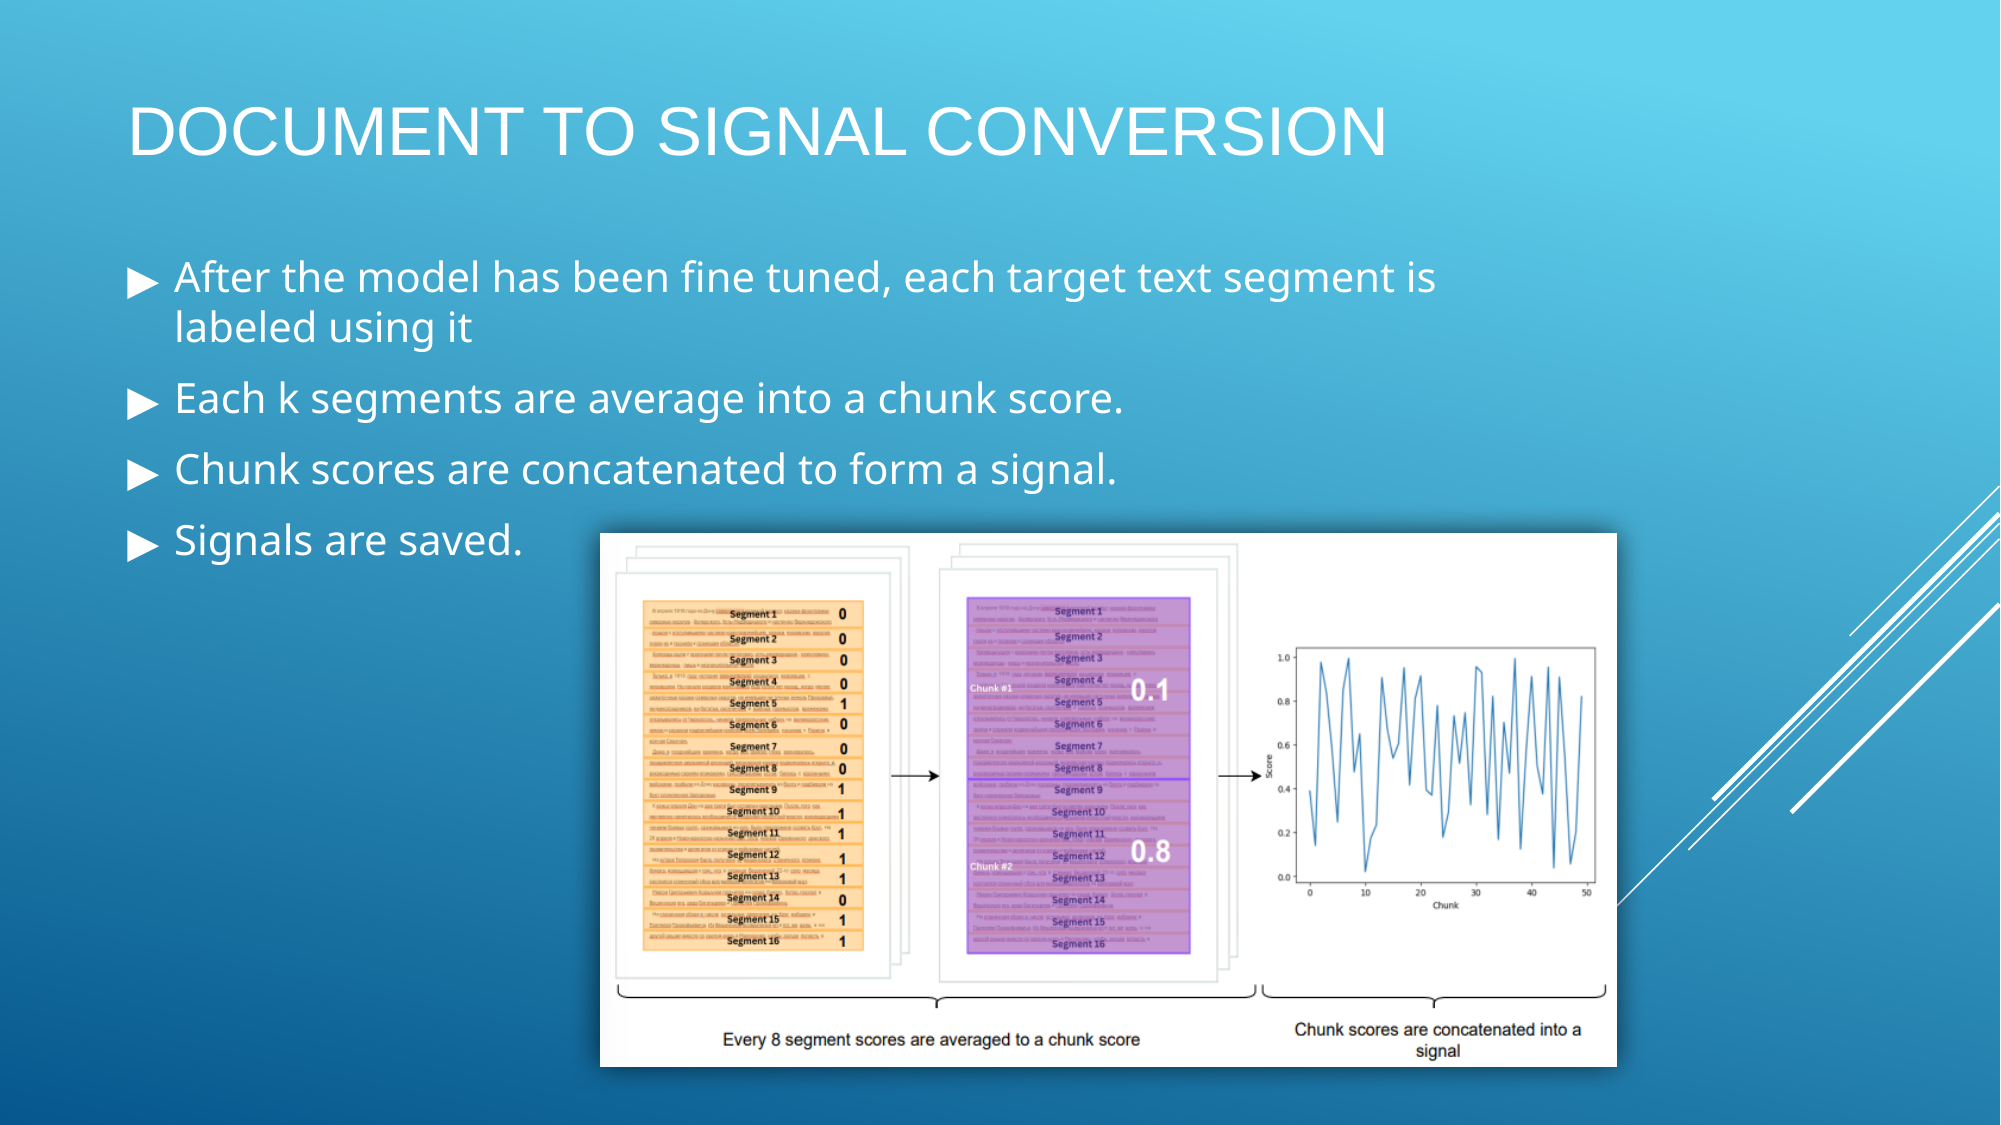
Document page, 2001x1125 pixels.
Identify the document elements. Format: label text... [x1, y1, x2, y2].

list After the model has been fine tuned, each target text segment is labeled using it Each k segments are average into a chunk score. Chunk scores are concatenated to form a signal. Signals are saved. [112, 229, 1513, 585]
title DOCUMENT TO SIGNAL CONVERSION [112, 45, 1513, 229]
picture [599, 533, 1618, 1067]
